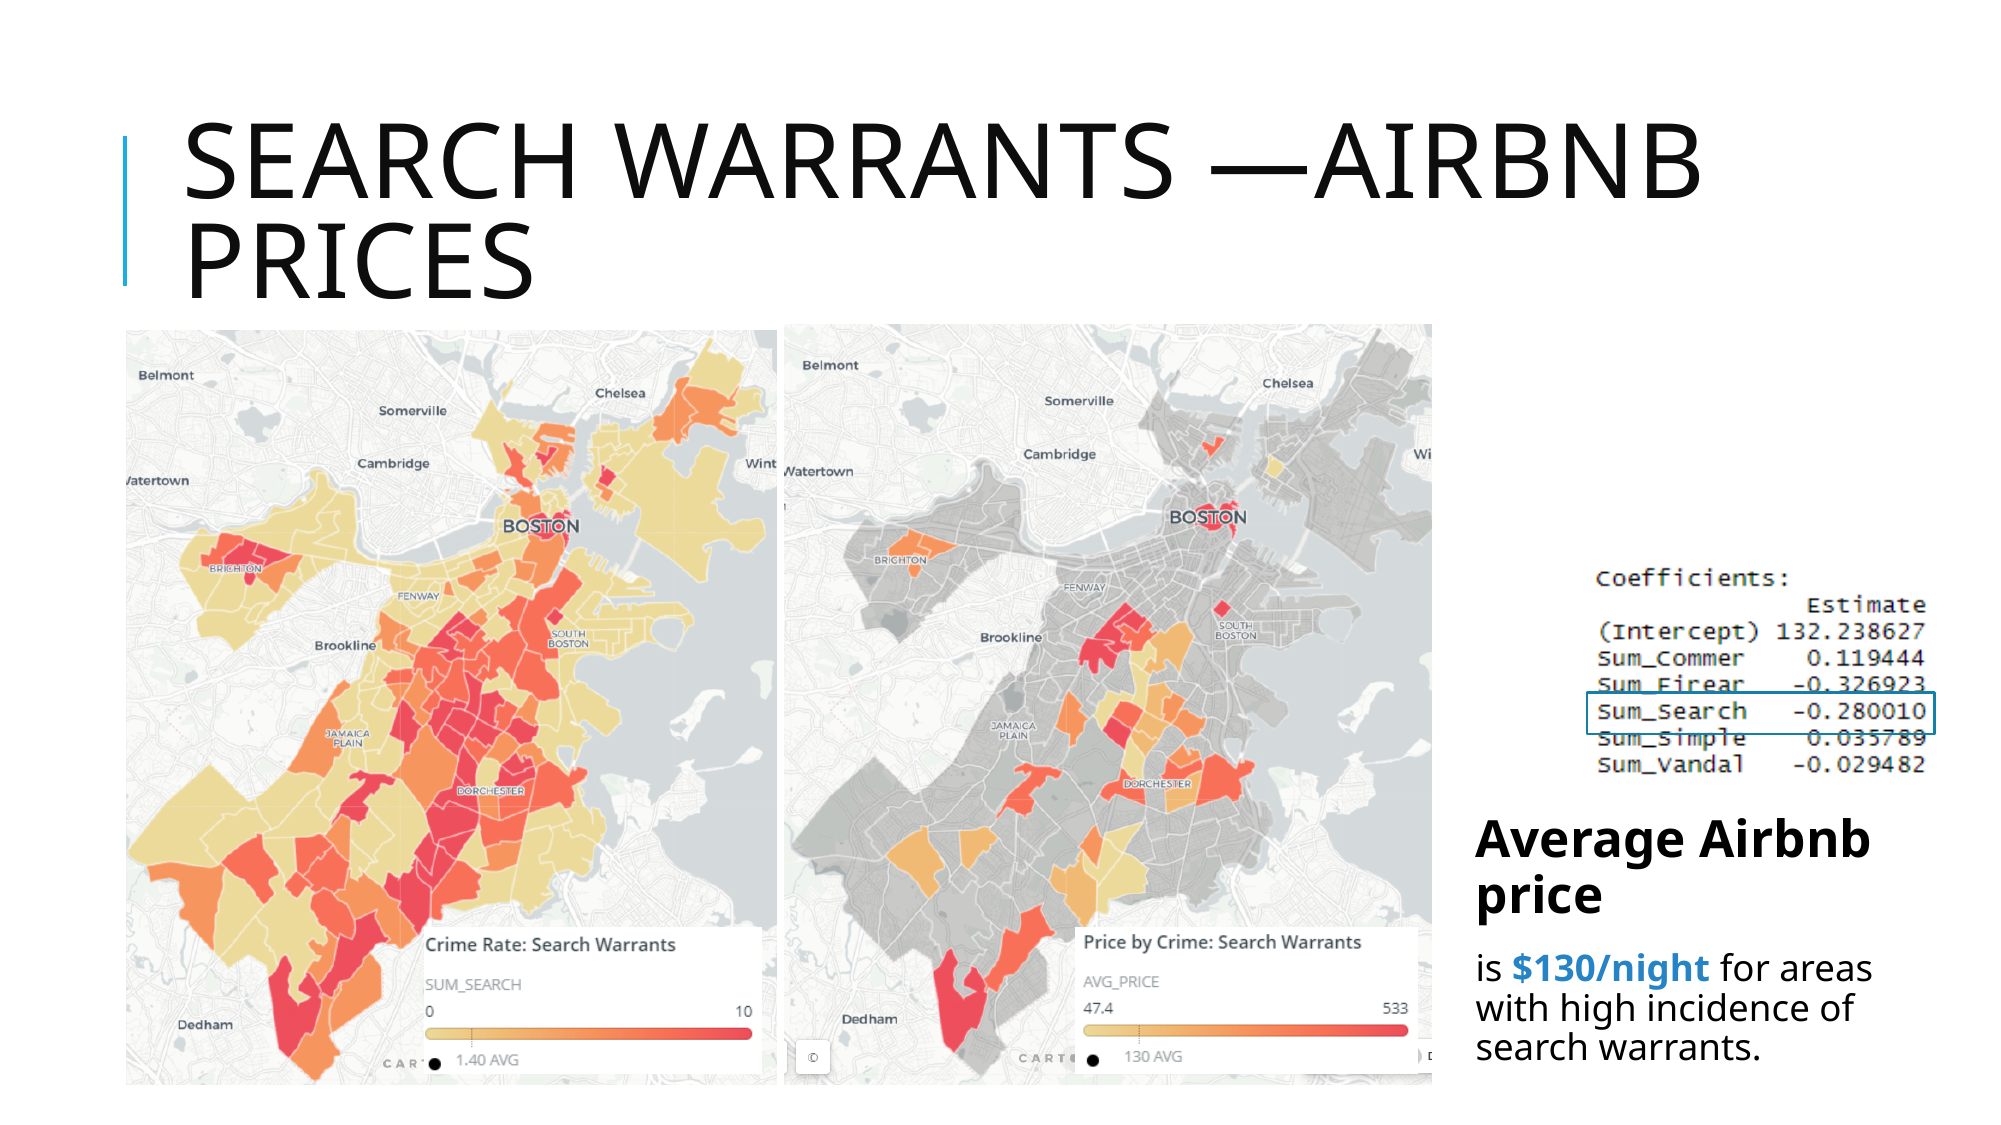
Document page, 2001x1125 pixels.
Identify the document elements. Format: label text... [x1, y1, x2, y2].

picture [1588, 542, 1937, 790]
text_box Average Airbnb price is $130/night for areas with high incidence of search warrants. [1454, 806, 1954, 1078]
title Search warrants —AIRBNB prices [168, 96, 1763, 342]
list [784, 324, 1432, 1086]
picture [1074, 927, 1418, 1075]
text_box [125, 329, 778, 1086]
